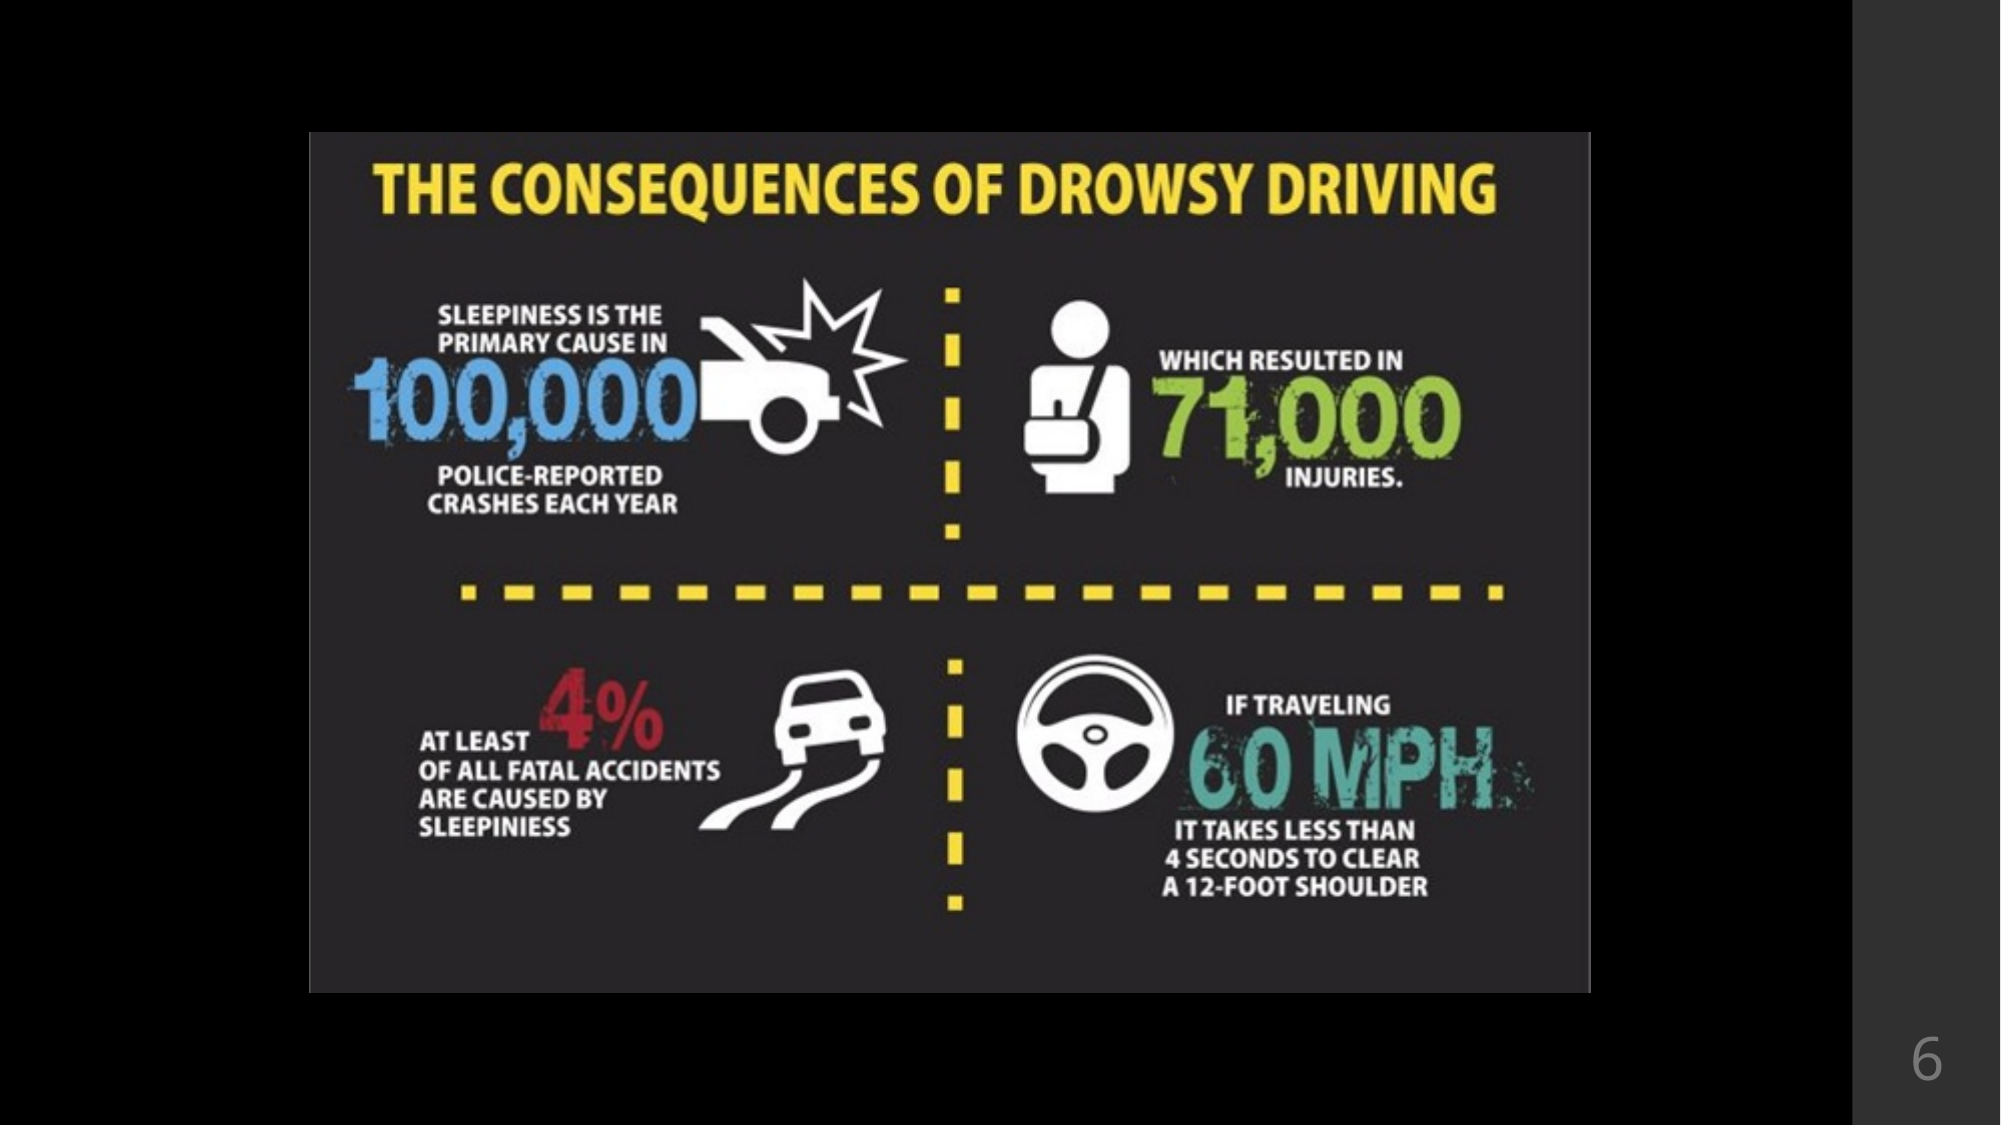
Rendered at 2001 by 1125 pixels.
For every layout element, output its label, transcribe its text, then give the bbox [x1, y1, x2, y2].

slide_number 6 [1852, 1012, 2000, 1110]
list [309, 132, 1591, 993]
